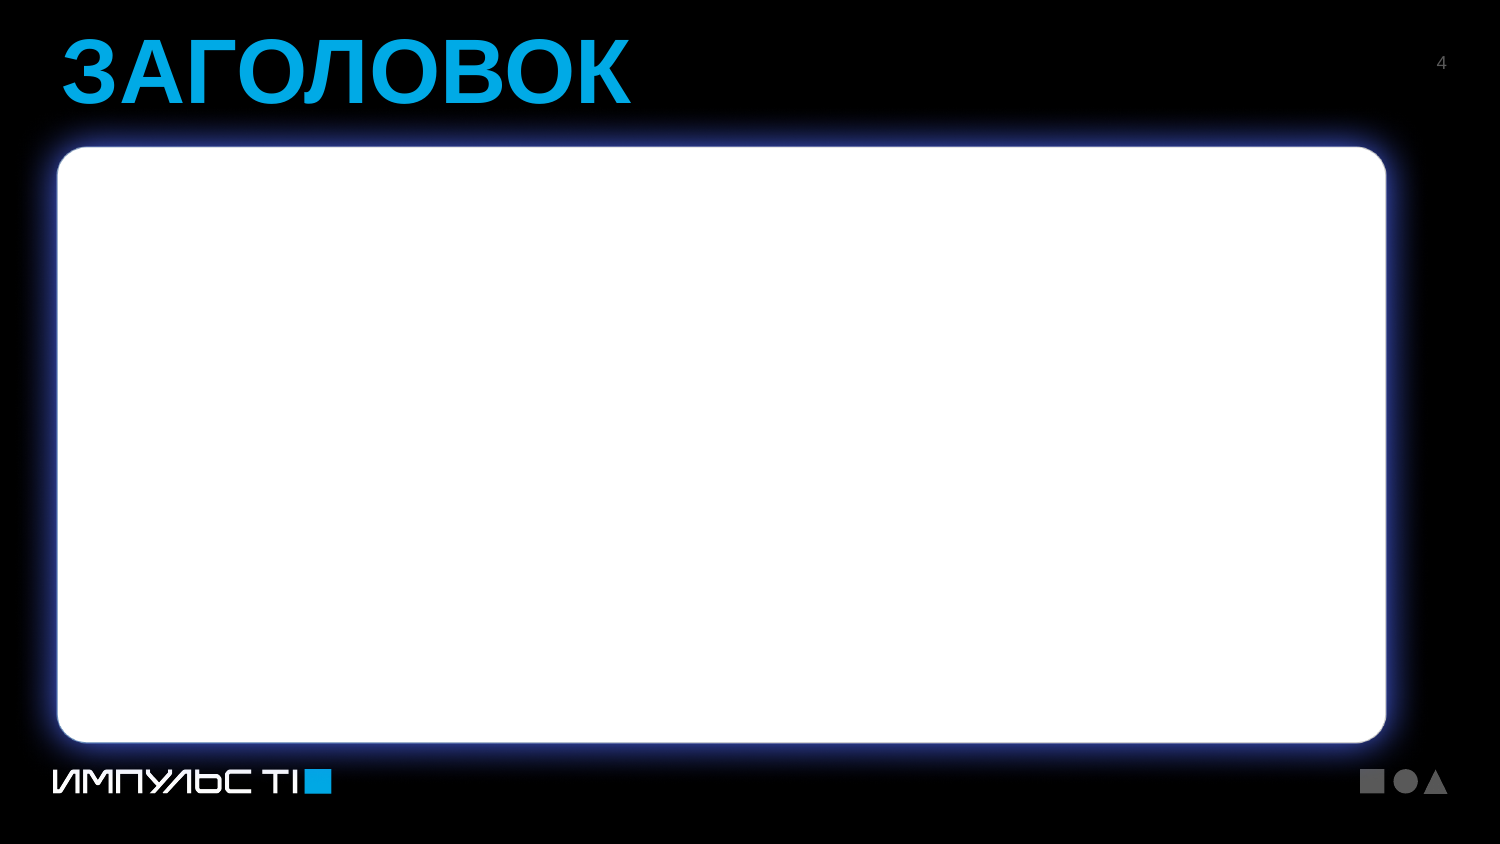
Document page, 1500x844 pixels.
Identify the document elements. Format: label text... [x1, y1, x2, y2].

picture [11, 103, 1448, 794]
text_box ЗАГОЛОВОК [46, 24, 1230, 102]
